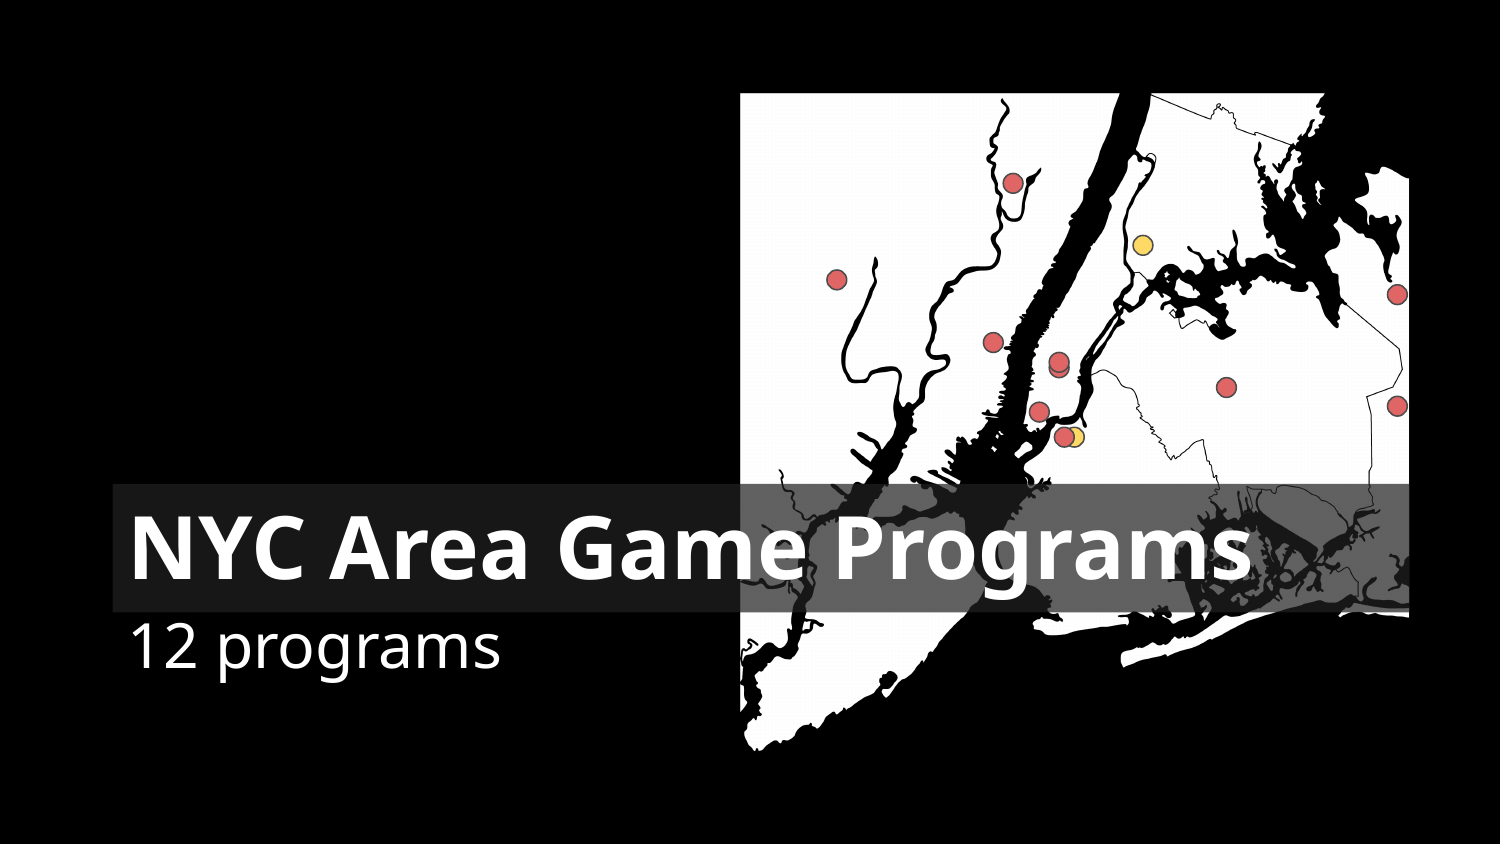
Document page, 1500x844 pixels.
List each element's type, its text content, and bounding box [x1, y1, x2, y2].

subtitle 12 programs [112, 590, 733, 720]
picture [738, 92, 1410, 752]
title NYC Area Game Programs [112, 483, 733, 590]
